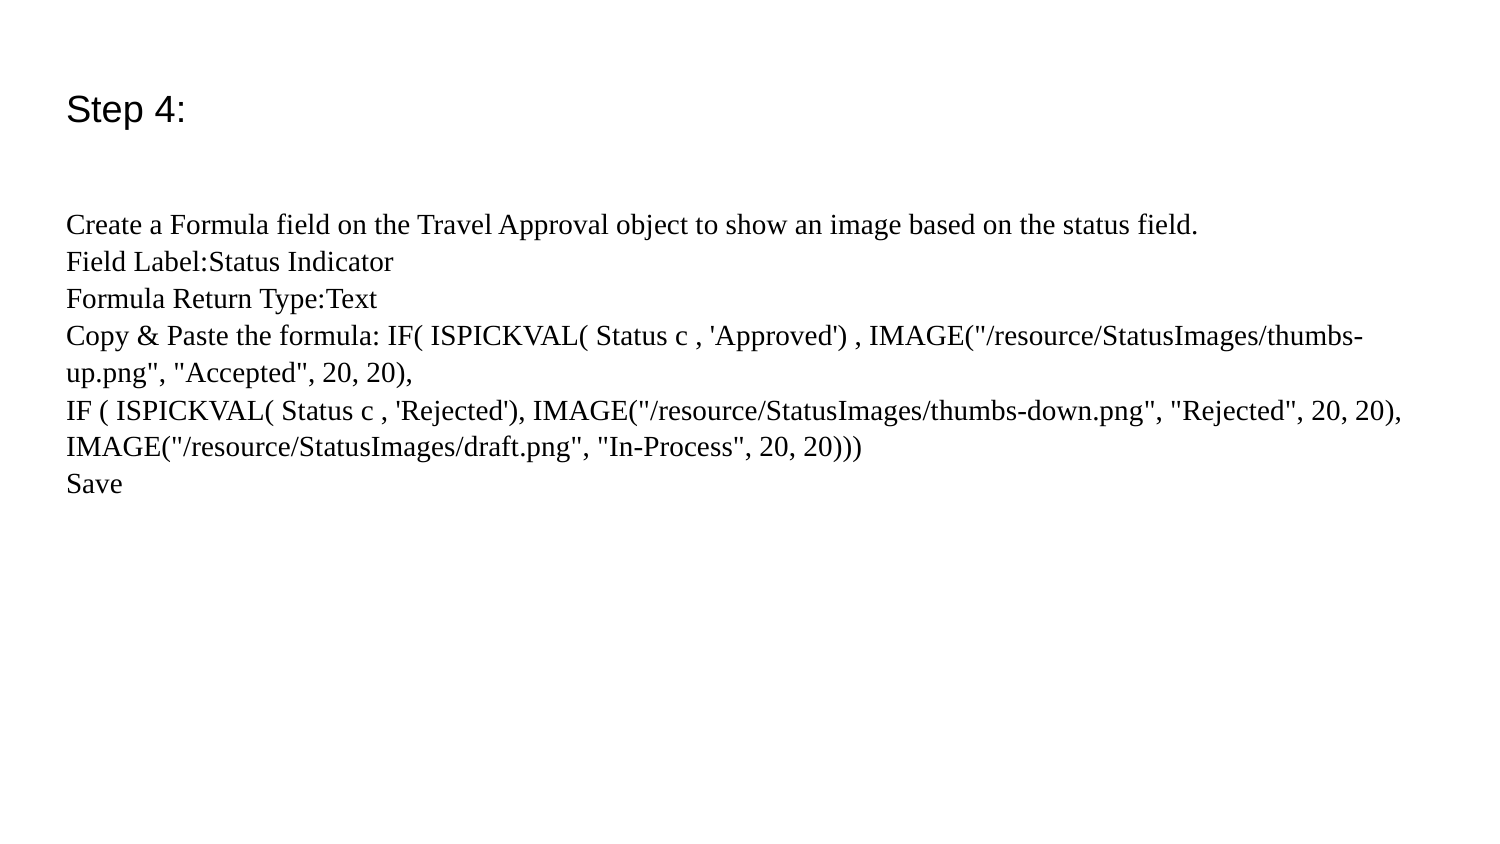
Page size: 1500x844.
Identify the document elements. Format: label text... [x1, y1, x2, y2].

list Create a Formula field on the Travel Approval object to show an image based on the status field. Field Label:Status Indicator Formula Return Type:Text Copy & Paste the formula: IF( ISPICKVAL( Status c , 'Approved') , IMAGE("/resource/StatusImages/thumbs-up.png", "Accepted", 20, 20), IF ( ISPICKVAL( Status c , 'Rejected'), IMAGE("/resource/StatusImages/thumbs-down.png", "Rejected", 20, 20), IMAGE("/resource/StatusImages/draft.png", "In-Process", 20, 20))) Save [51, 189, 1449, 750]
title Step 4: [51, 72, 1449, 167]
